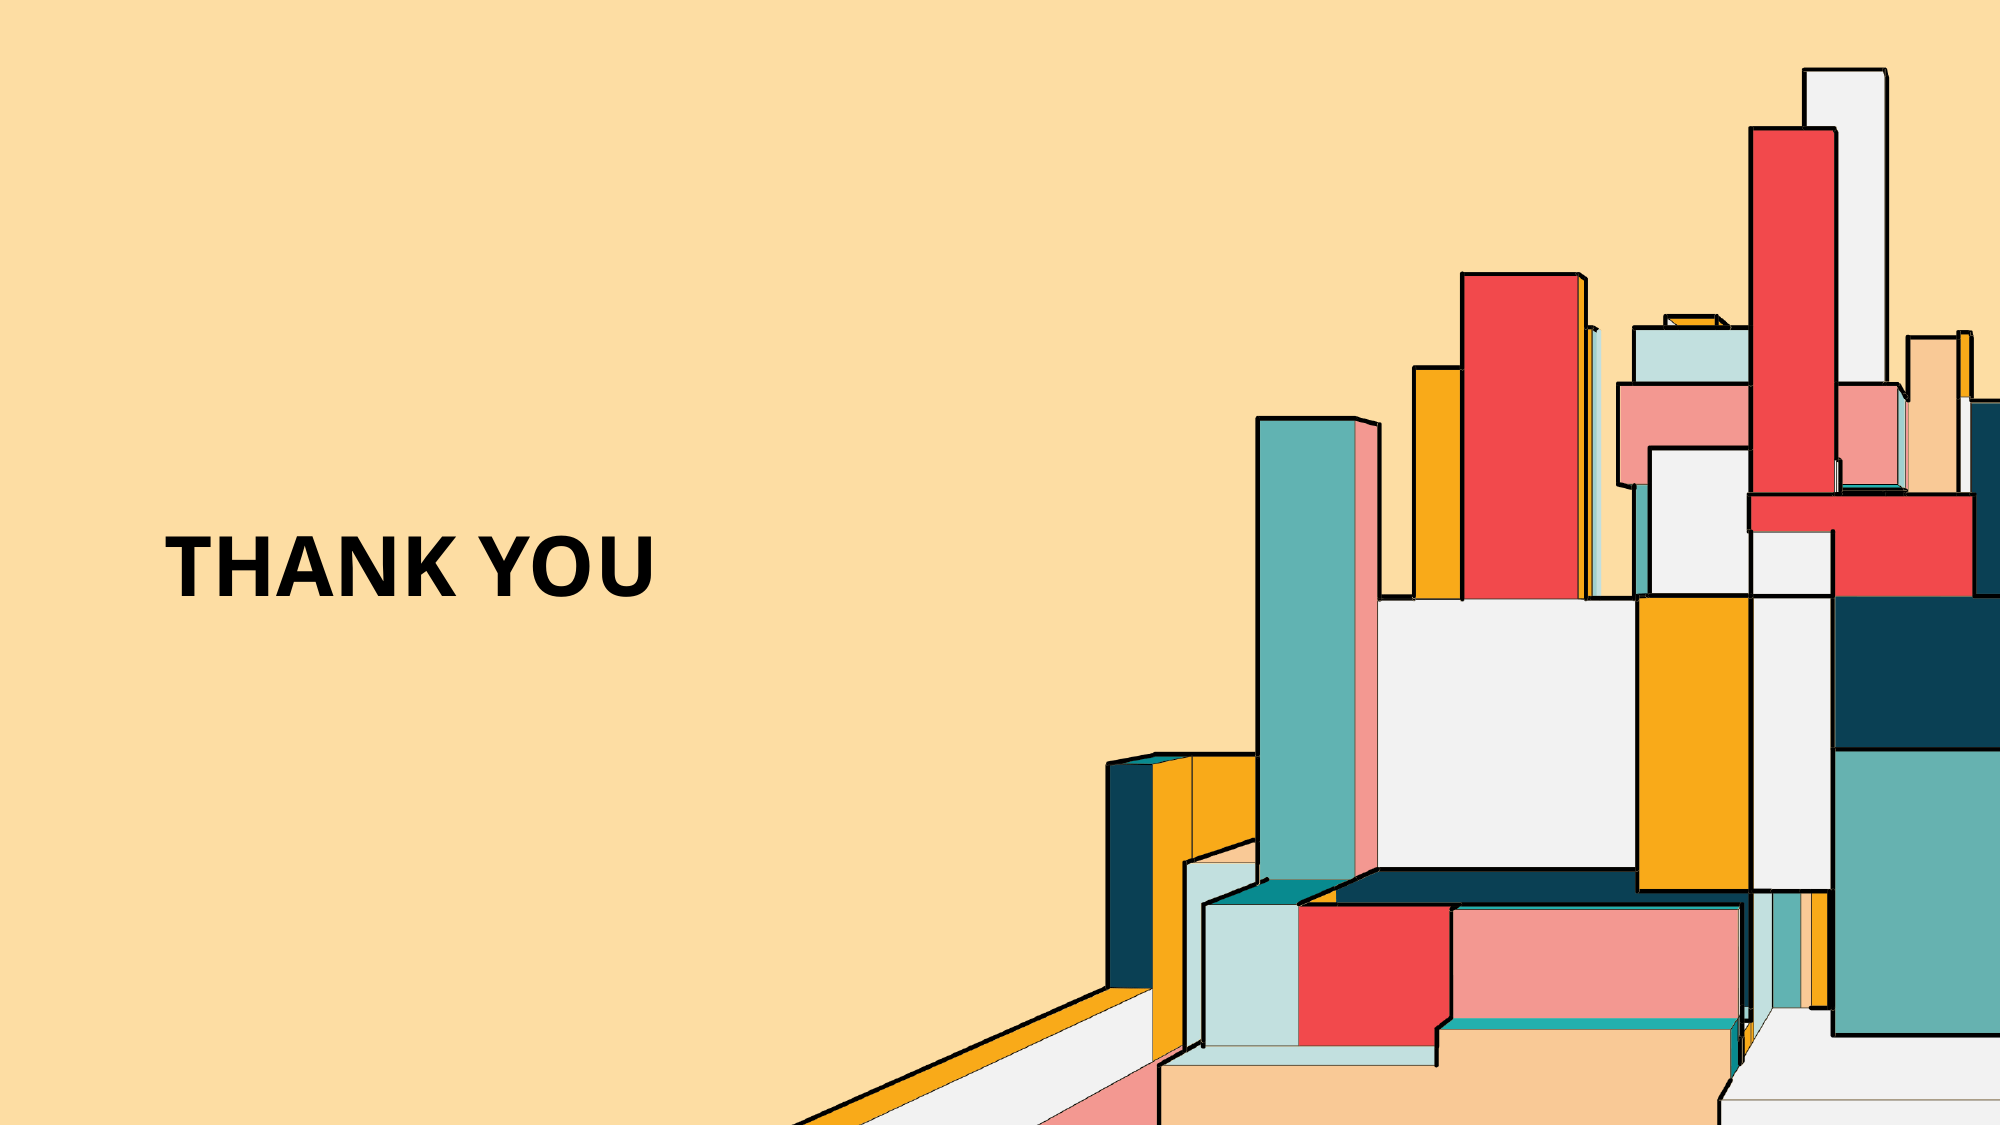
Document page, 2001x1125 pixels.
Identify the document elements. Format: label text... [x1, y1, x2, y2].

picture [734, 66, 2000, 1125]
title Thank you [149, 82, 1097, 622]
